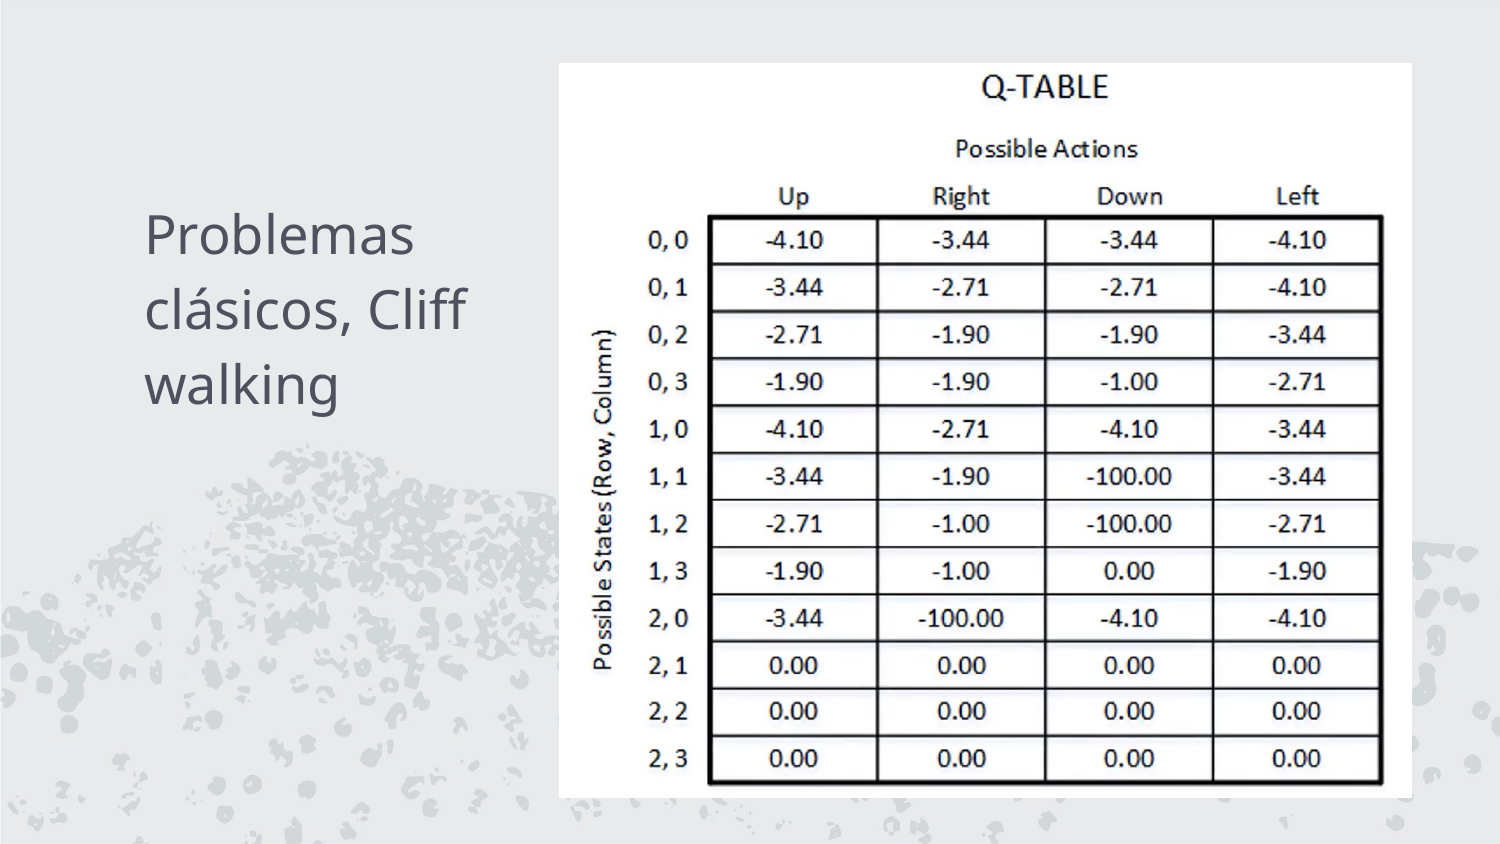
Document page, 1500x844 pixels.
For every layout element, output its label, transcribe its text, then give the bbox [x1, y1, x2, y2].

picture [0, 0, 1500, 844]
text_box Problemas clásicos, Cliff walking [129, 175, 515, 431]
